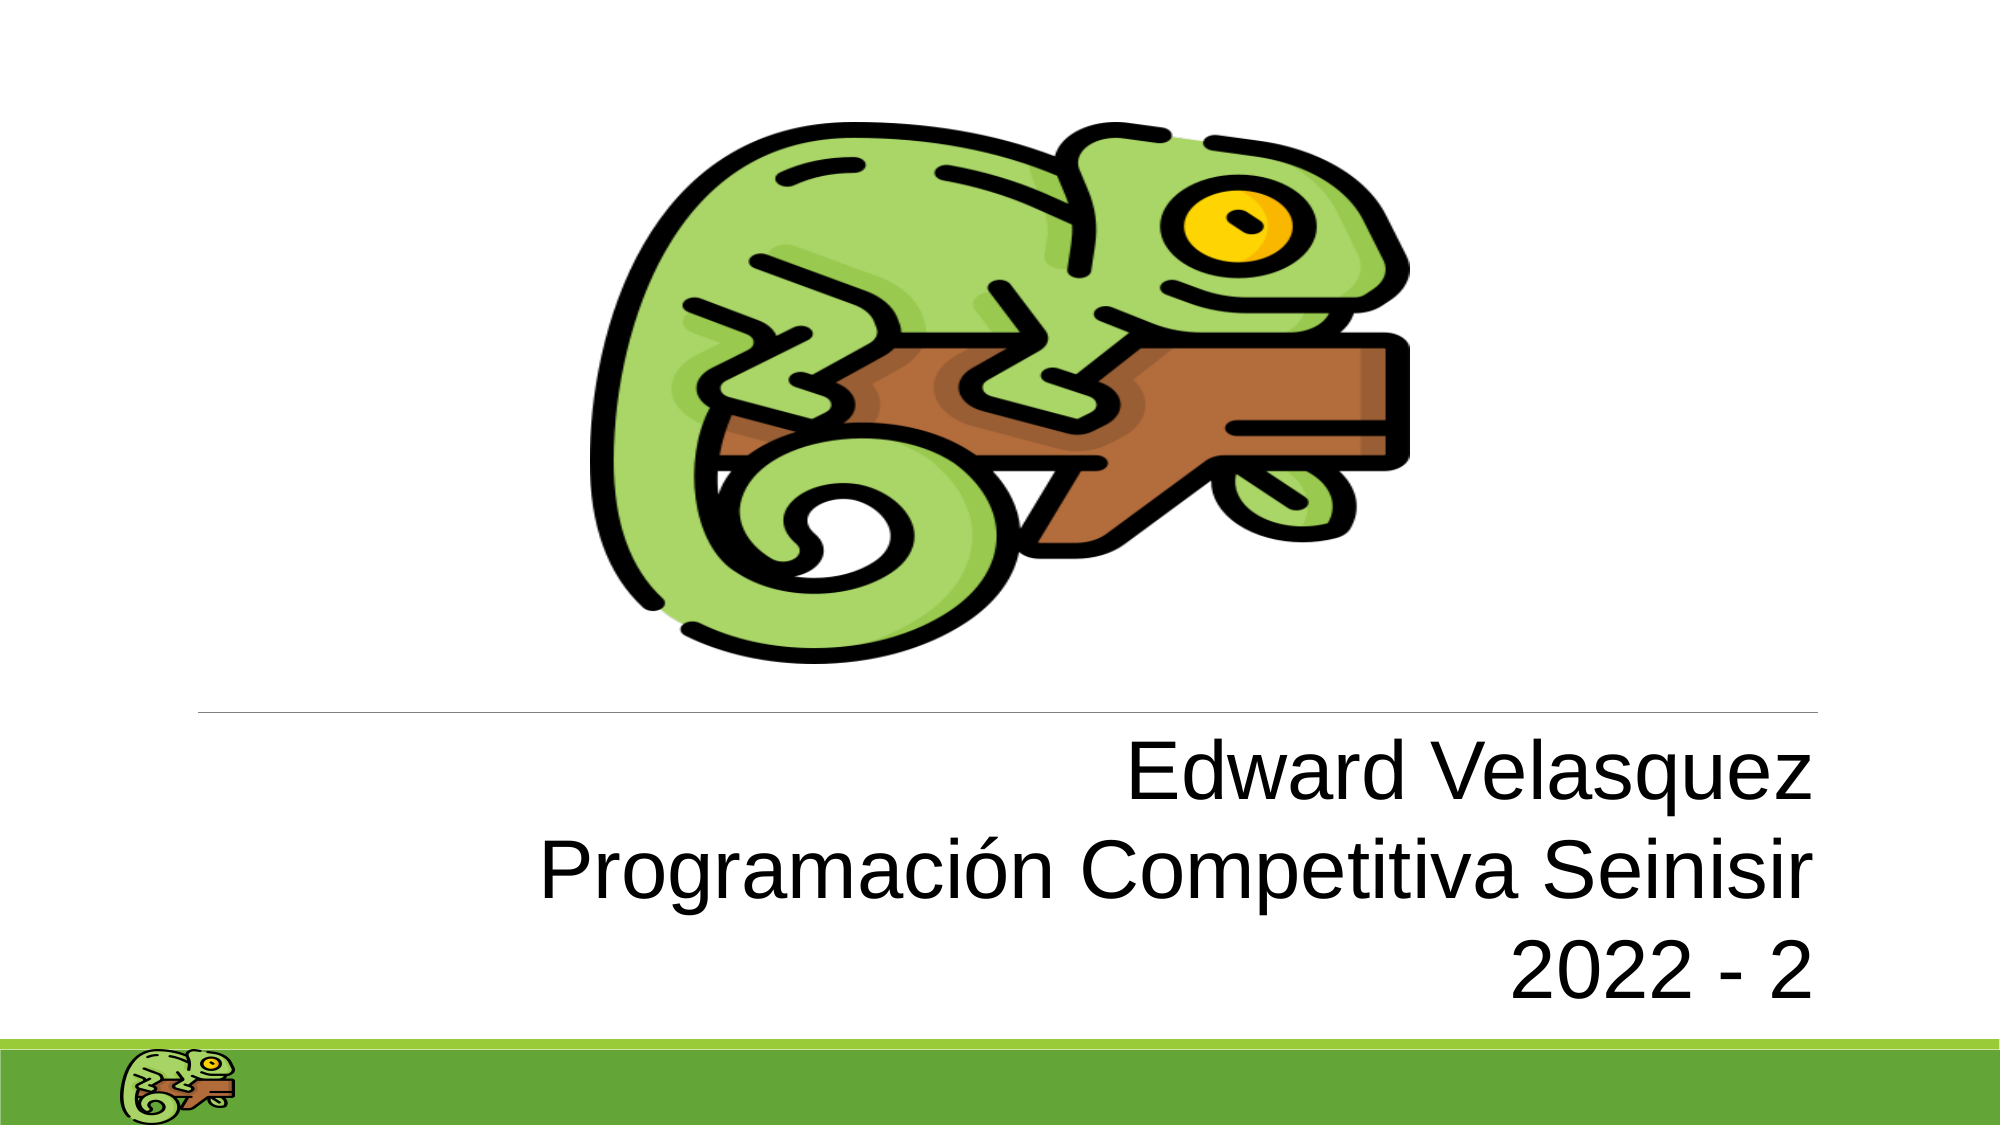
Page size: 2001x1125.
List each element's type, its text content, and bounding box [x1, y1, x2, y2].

picture [120, 1049, 235, 1125]
text_box Edward Velasquez Programación Competitiva Seinisir 2022 - 2 [515, 708, 1830, 1024]
picture [590, 121, 1410, 665]
